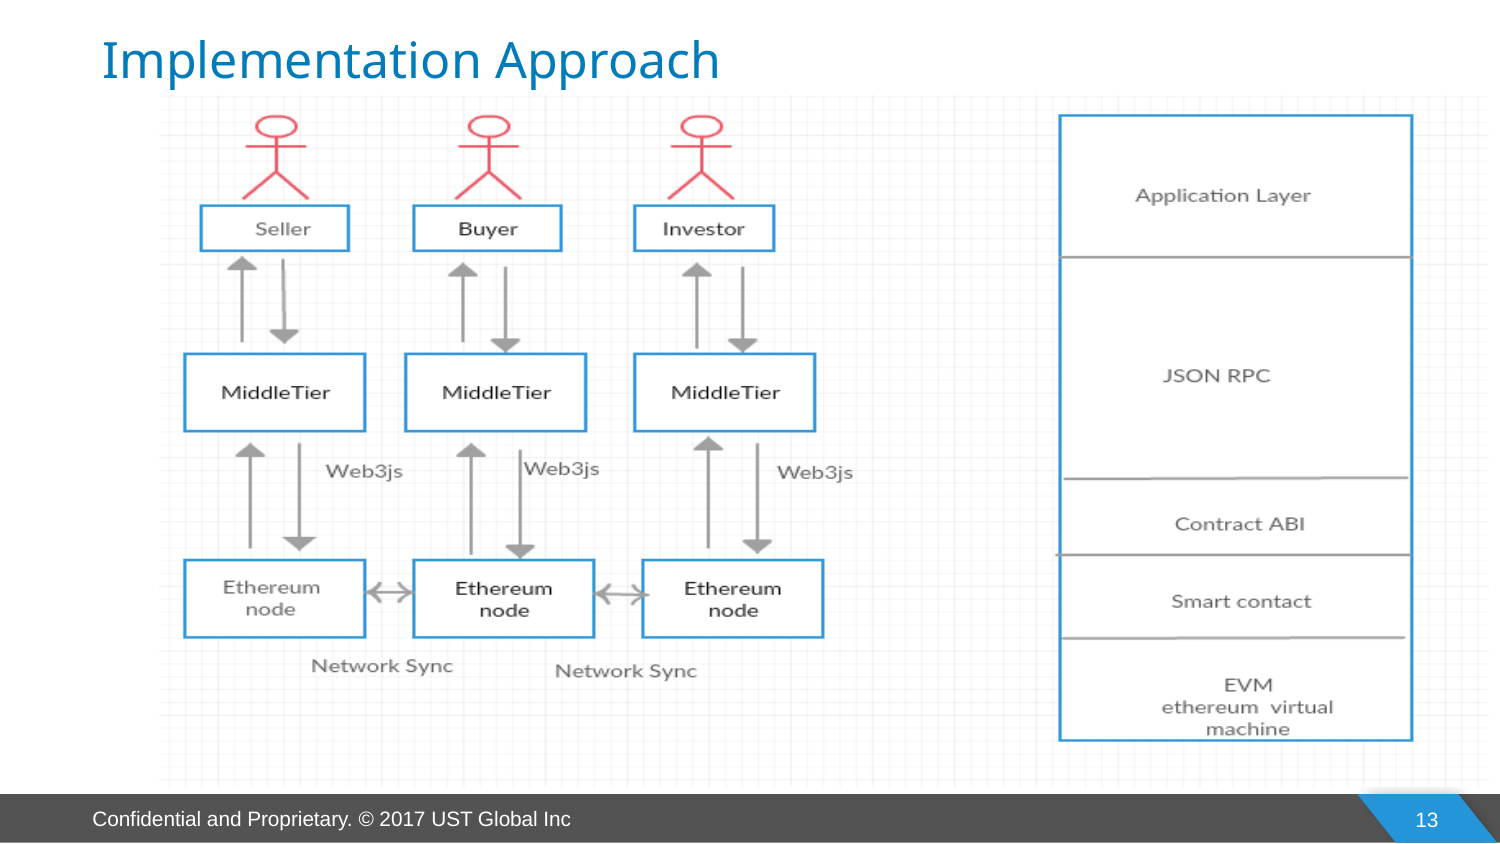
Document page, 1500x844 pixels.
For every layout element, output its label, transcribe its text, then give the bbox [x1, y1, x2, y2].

picture [158, 95, 1489, 788]
list Implementation Approach [87, 15, 1431, 96]
slide_number 13 [1365, 796, 1489, 842]
